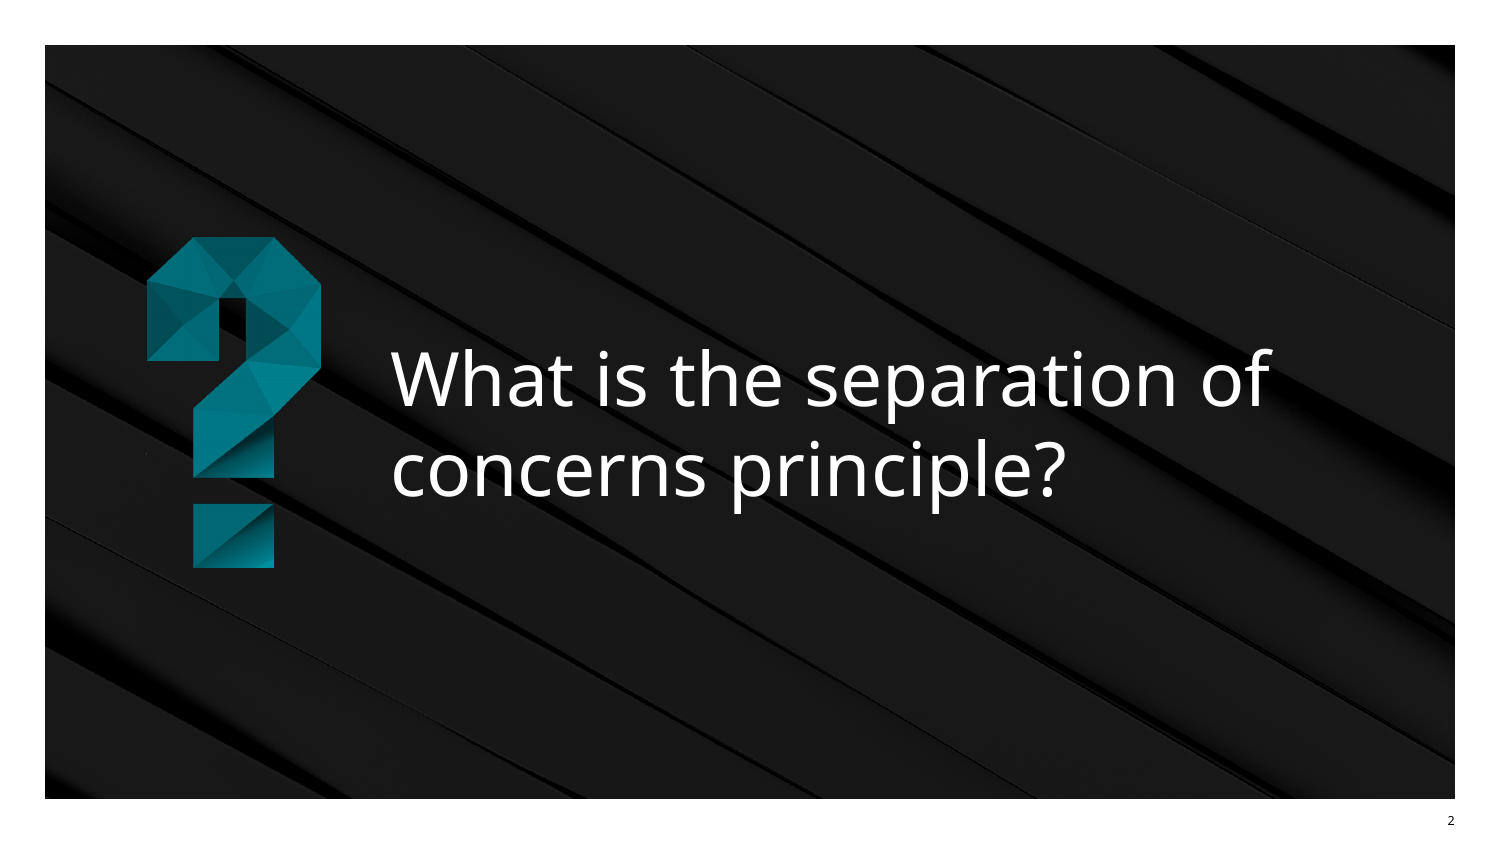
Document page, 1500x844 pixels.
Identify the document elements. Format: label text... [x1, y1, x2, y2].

title What is the separation of concerns principle? [0, 45, 1338, 799]
picture [1338, 45, 1455, 799]
